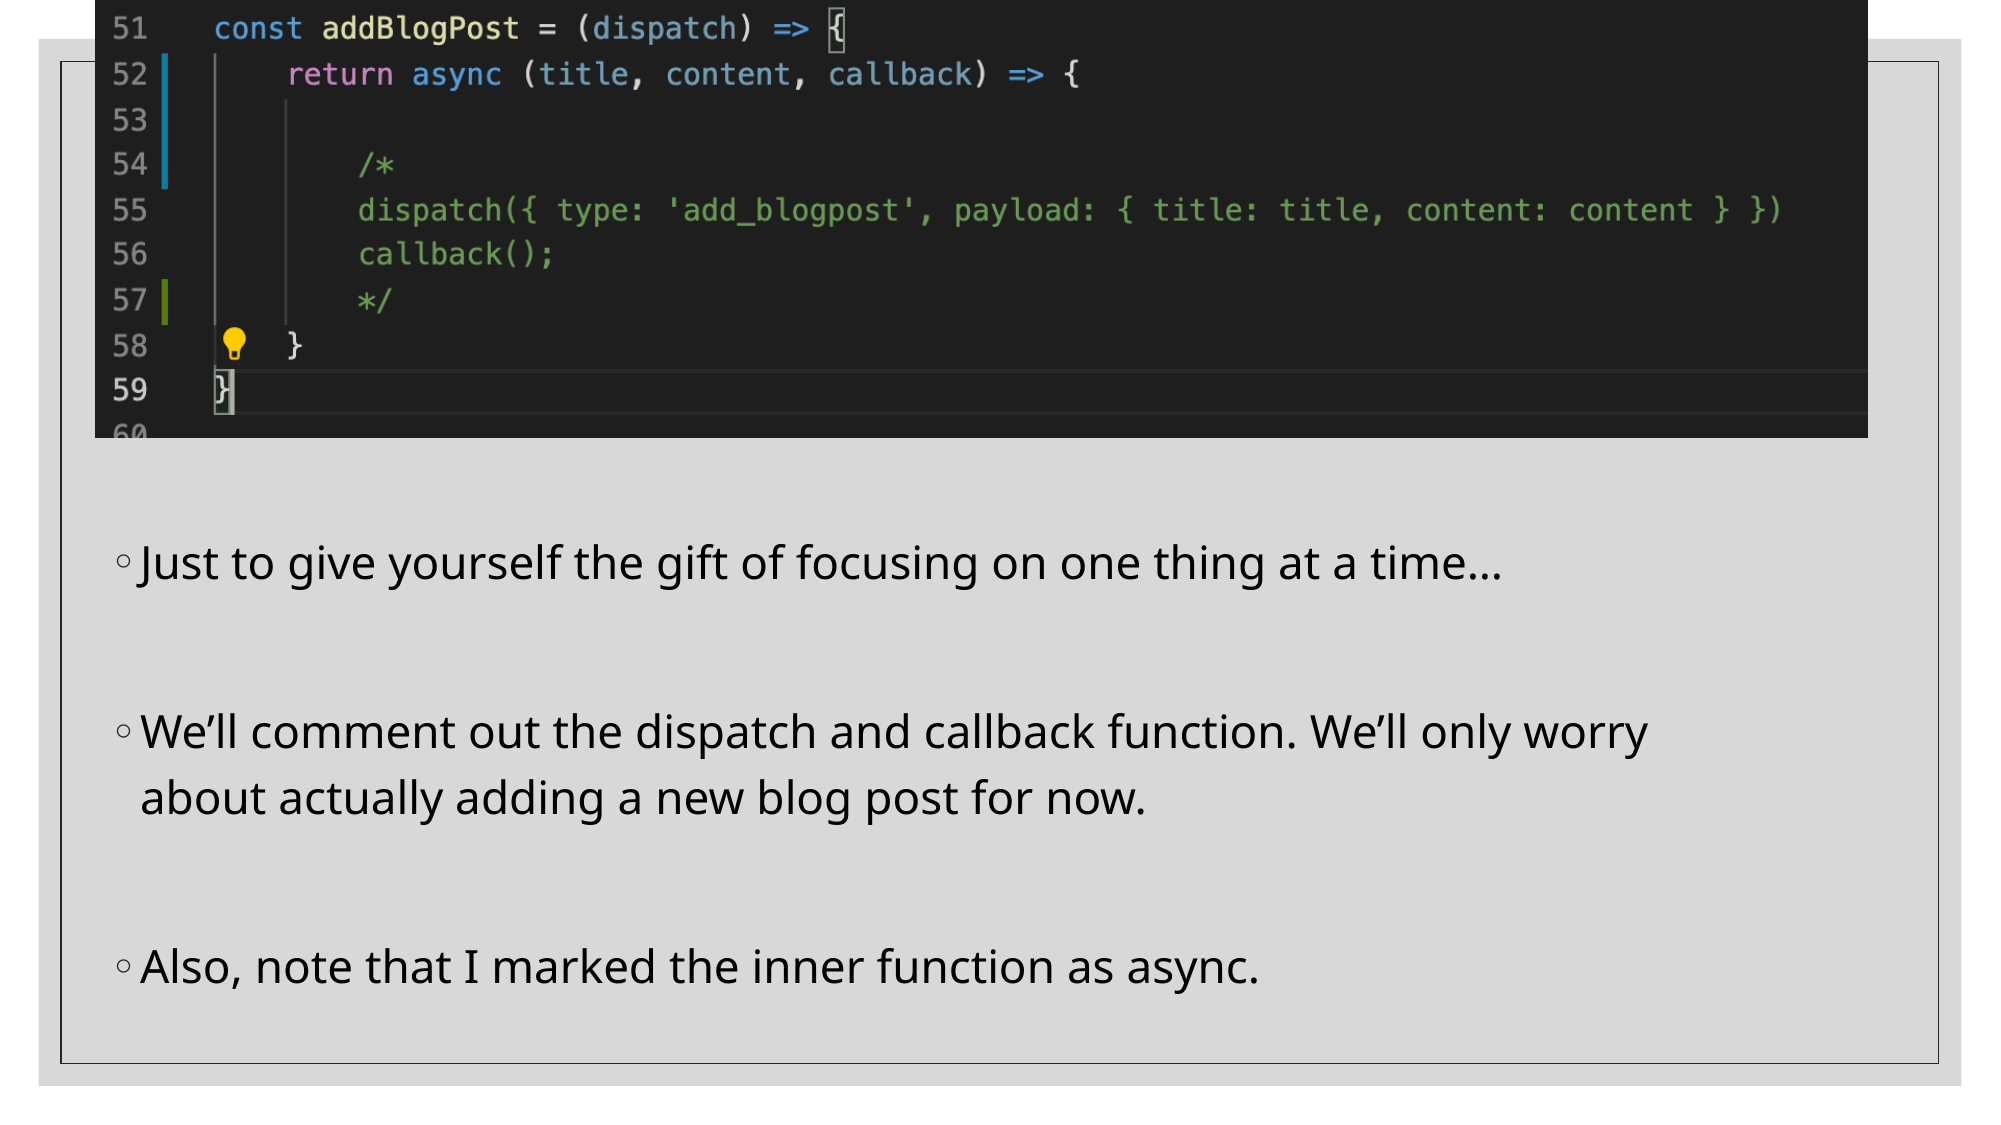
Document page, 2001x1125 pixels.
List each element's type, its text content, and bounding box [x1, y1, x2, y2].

picture [95, 0, 1868, 438]
list Just to give yourself the gift of focusing on one thing at a time… We’ll comment out the dispatch and callback function. We’ll only worry about actually adding a new blog post for now. Also, note that I marked the inner function as async. [95, 515, 1752, 1125]
